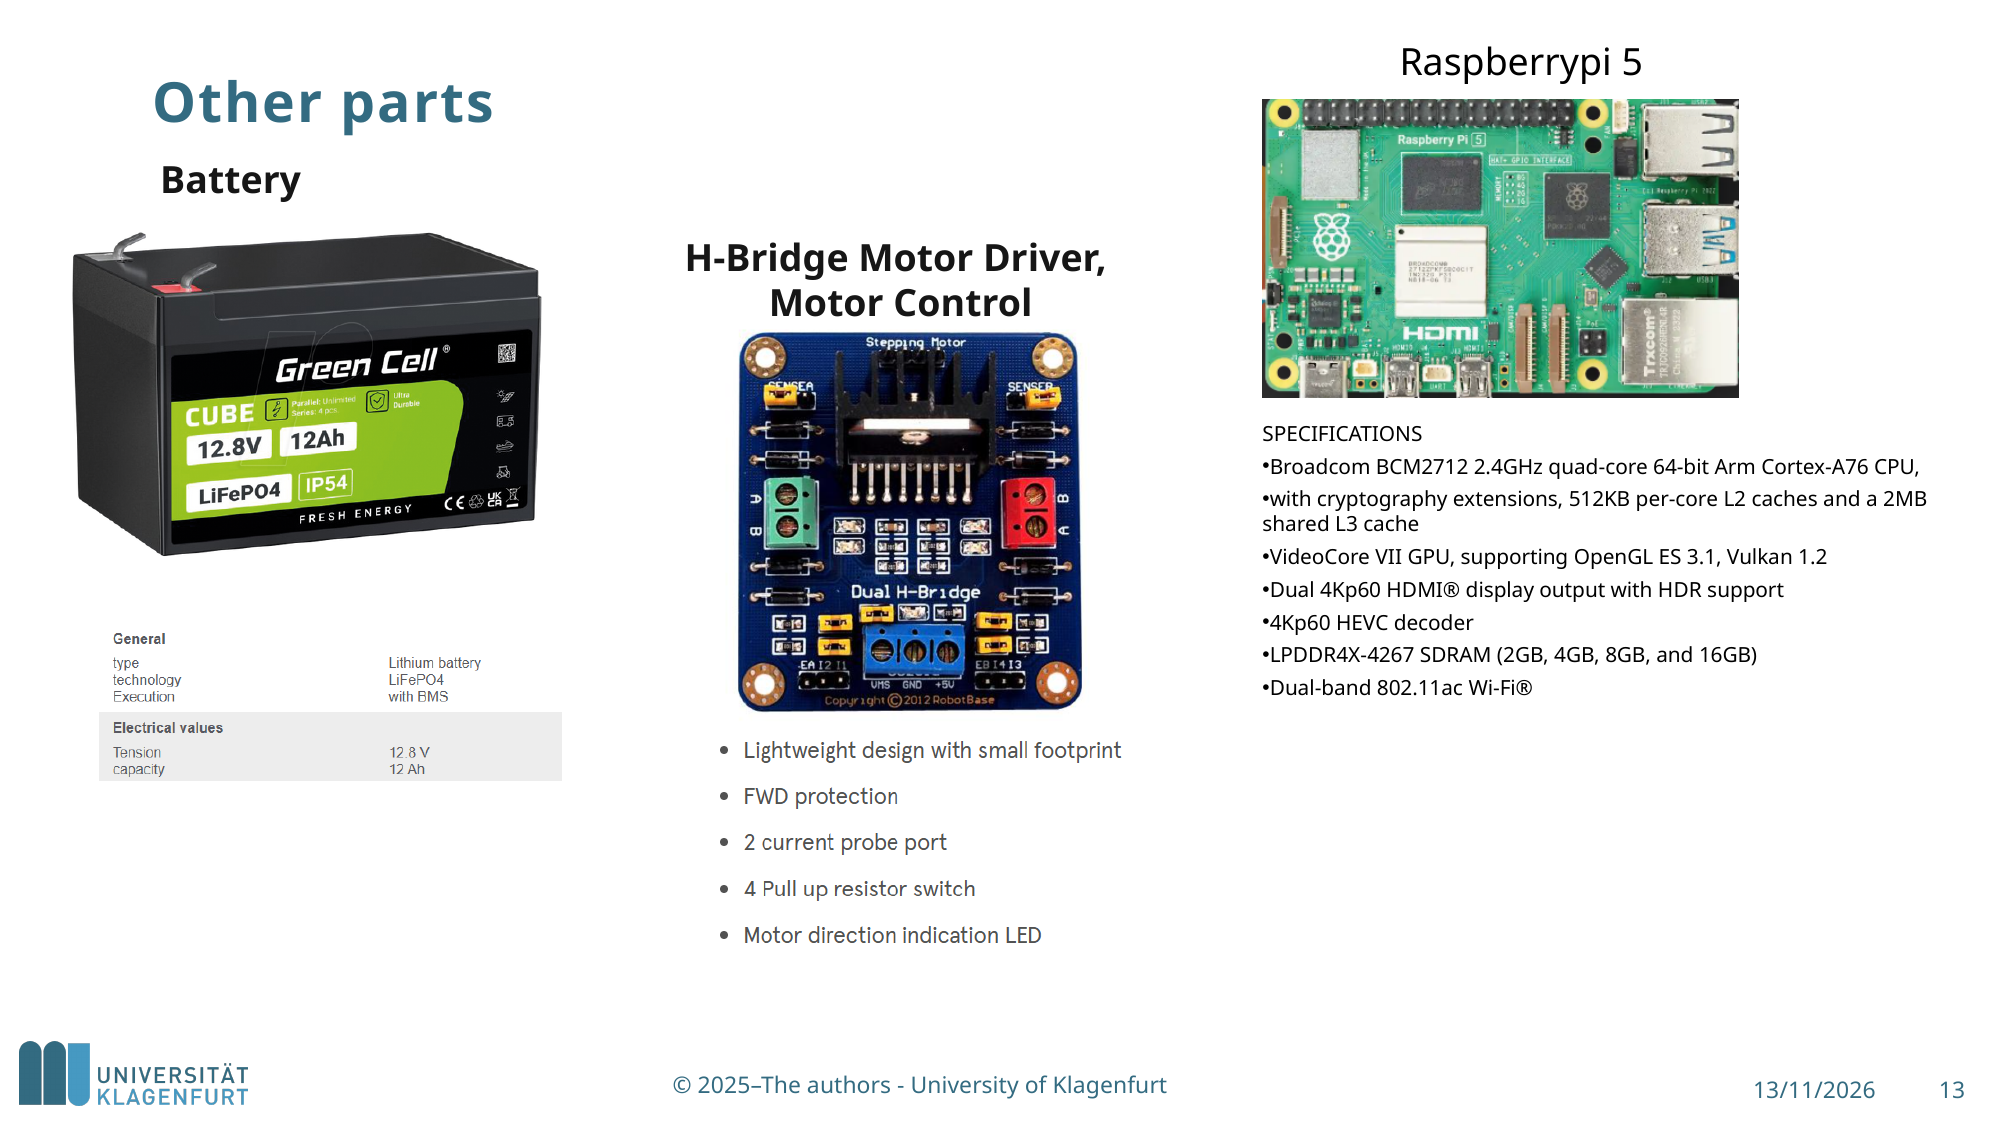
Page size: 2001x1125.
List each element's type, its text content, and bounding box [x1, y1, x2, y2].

picture [38, 220, 560, 557]
picture [1262, 99, 1739, 399]
text_box Battery [131, 148, 331, 208]
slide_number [1670, 1076, 1892, 1106]
picture [19, 1041, 248, 1106]
picture [699, 317, 1223, 977]
slide_number 13 [1916, 1076, 1981, 1106]
title Other parts [137, 59, 1863, 142]
text_box H-Bridge Motor Driver, Motor Control [662, 226, 1139, 332]
text_box SPECIFICATIONS Broadcom BCM2712 2.4GHz quad-core 64-bit Arm Cortex-A76 CPU, with cryptography extensions, 512KB per-core L2 caches and a 2MB shared L3 cache VideoCore VII GPU, supporting OpenGL ES 3.1, Vulkan 1.2 Dual 4Kp60 HDMI® display output with HDR support 4Kp60 HEVC decoder LPDDR4X-4267 SDRAM (2GB, 4GB, 8GB, and 16GB) Dual-band 802.11ac Wi-Fi® [1247, 413, 1961, 741]
picture [99, 623, 562, 781]
text_box Raspberrypi 5 [1384, 30, 1936, 91]
